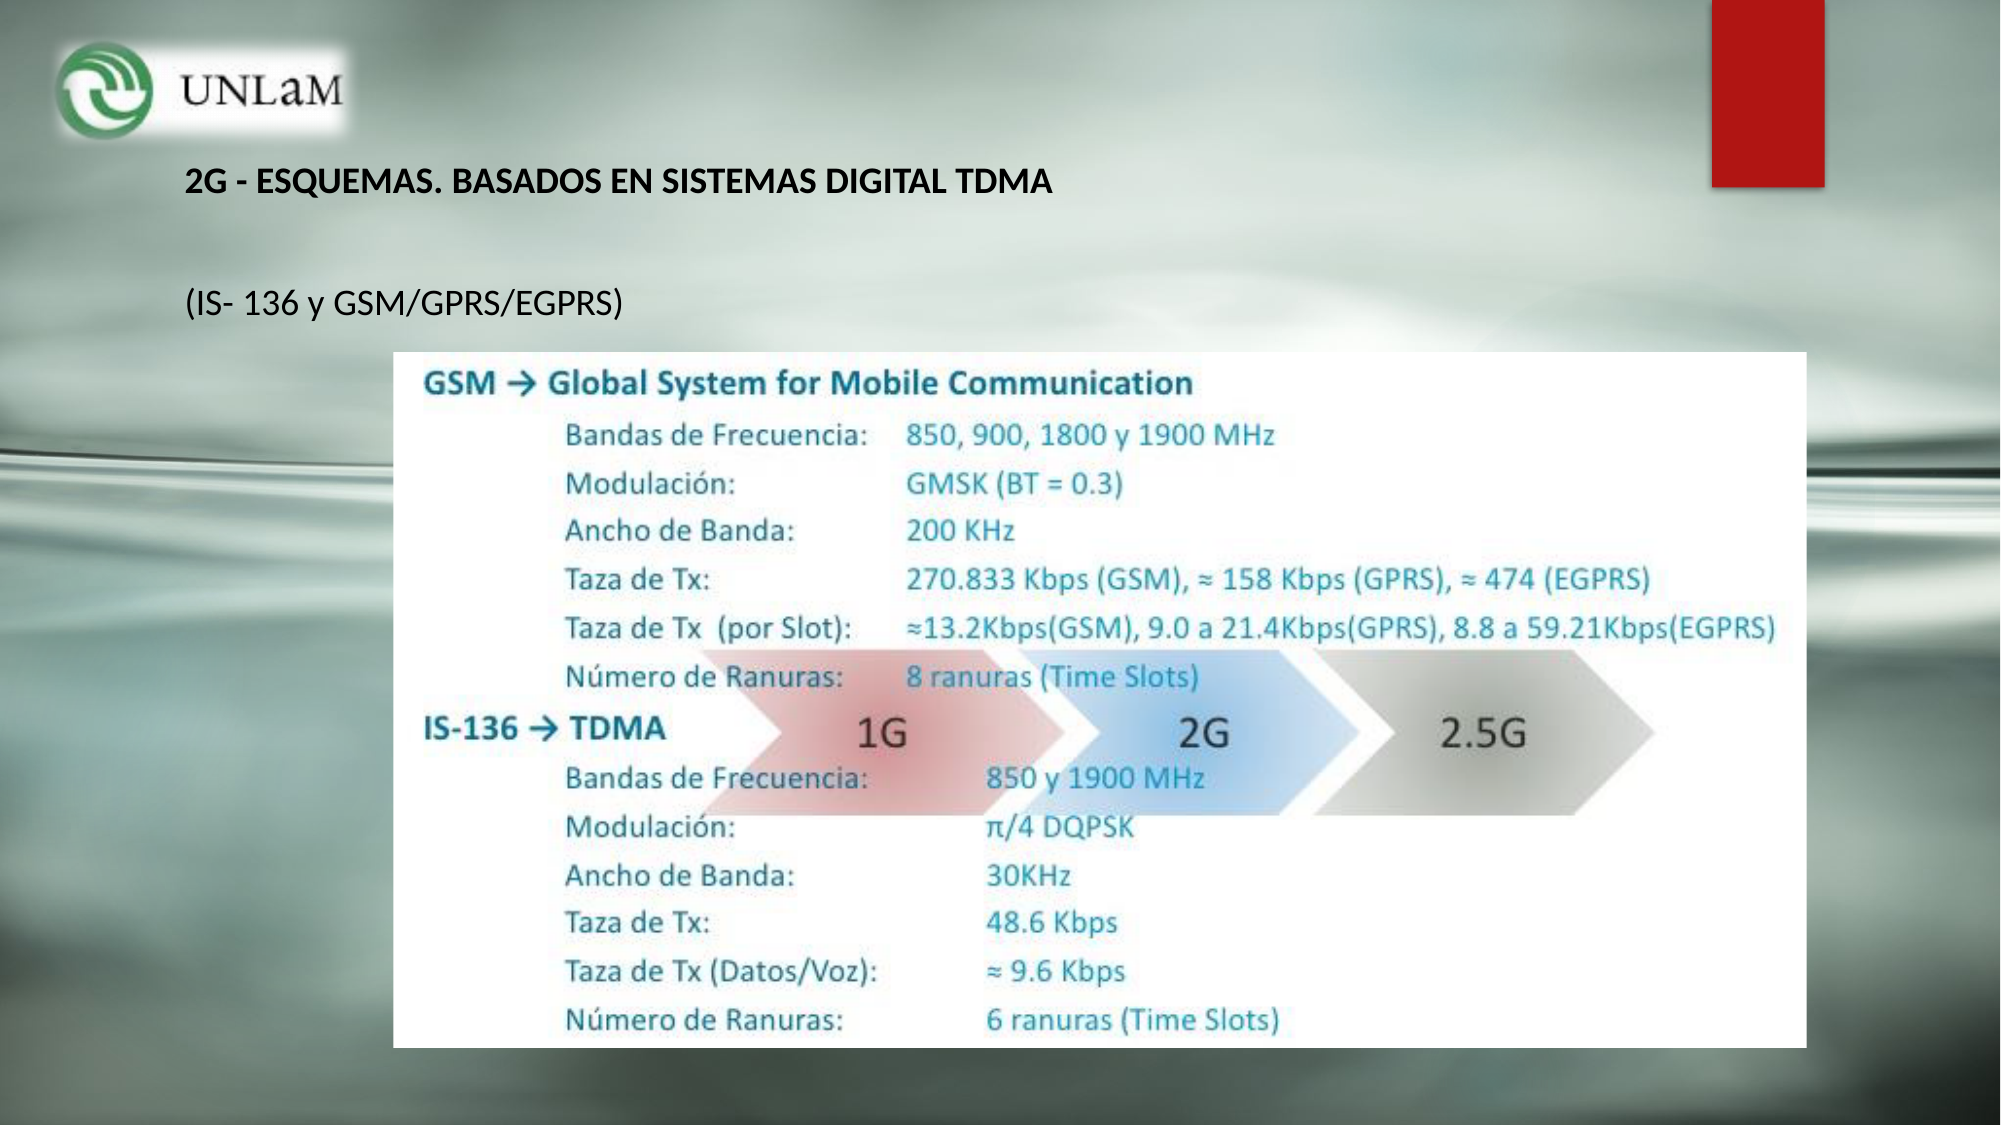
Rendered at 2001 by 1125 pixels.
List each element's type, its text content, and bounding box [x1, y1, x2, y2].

text_box (IS- 136 y GSM/GPRS/EGPRS) [169, 270, 1170, 330]
picture [0, 0, 2001, 1125]
text_box 2G - ESQUEMAS. BASADOS EN SISTEMAS DIGITAL TDMA [169, 149, 1171, 209]
